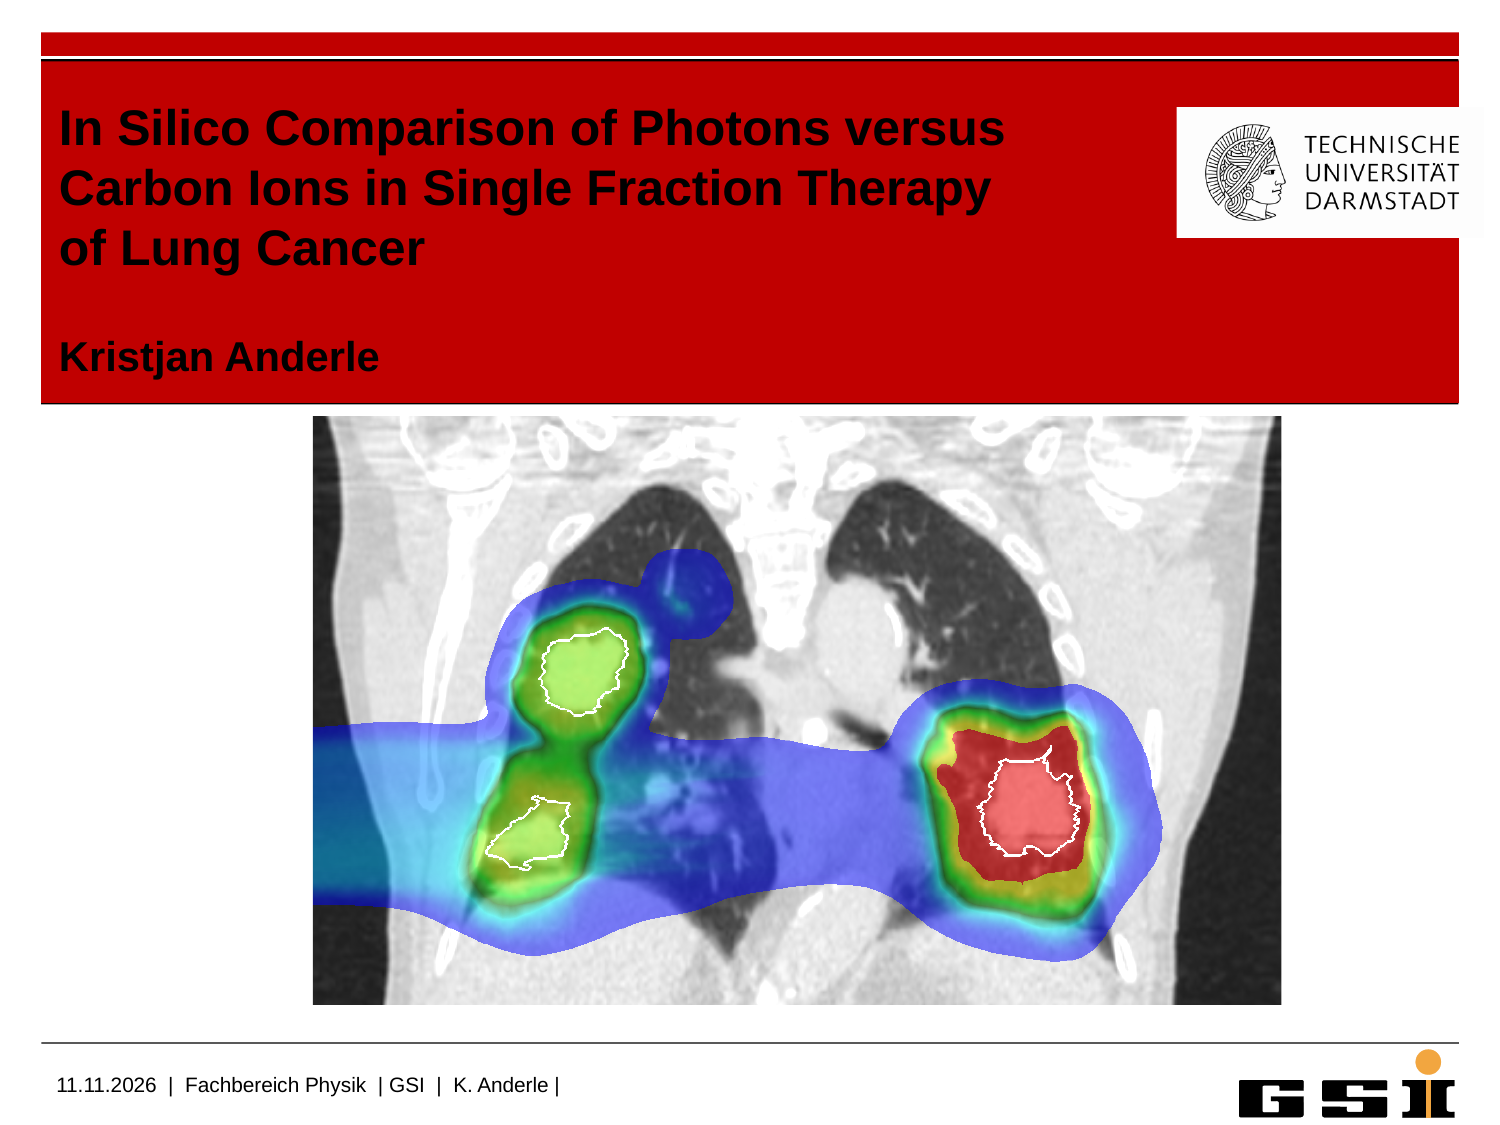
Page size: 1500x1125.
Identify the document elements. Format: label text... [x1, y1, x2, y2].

picture [1176, 107, 1484, 238]
title In Silico Comparison of Photons versus Carbon Ions in Single Fraction Therapy of Lung Cancer [58, 79, 1149, 291]
subtitle Kristjan Anderle [58, 314, 1149, 393]
picture [312, 416, 1282, 1005]
